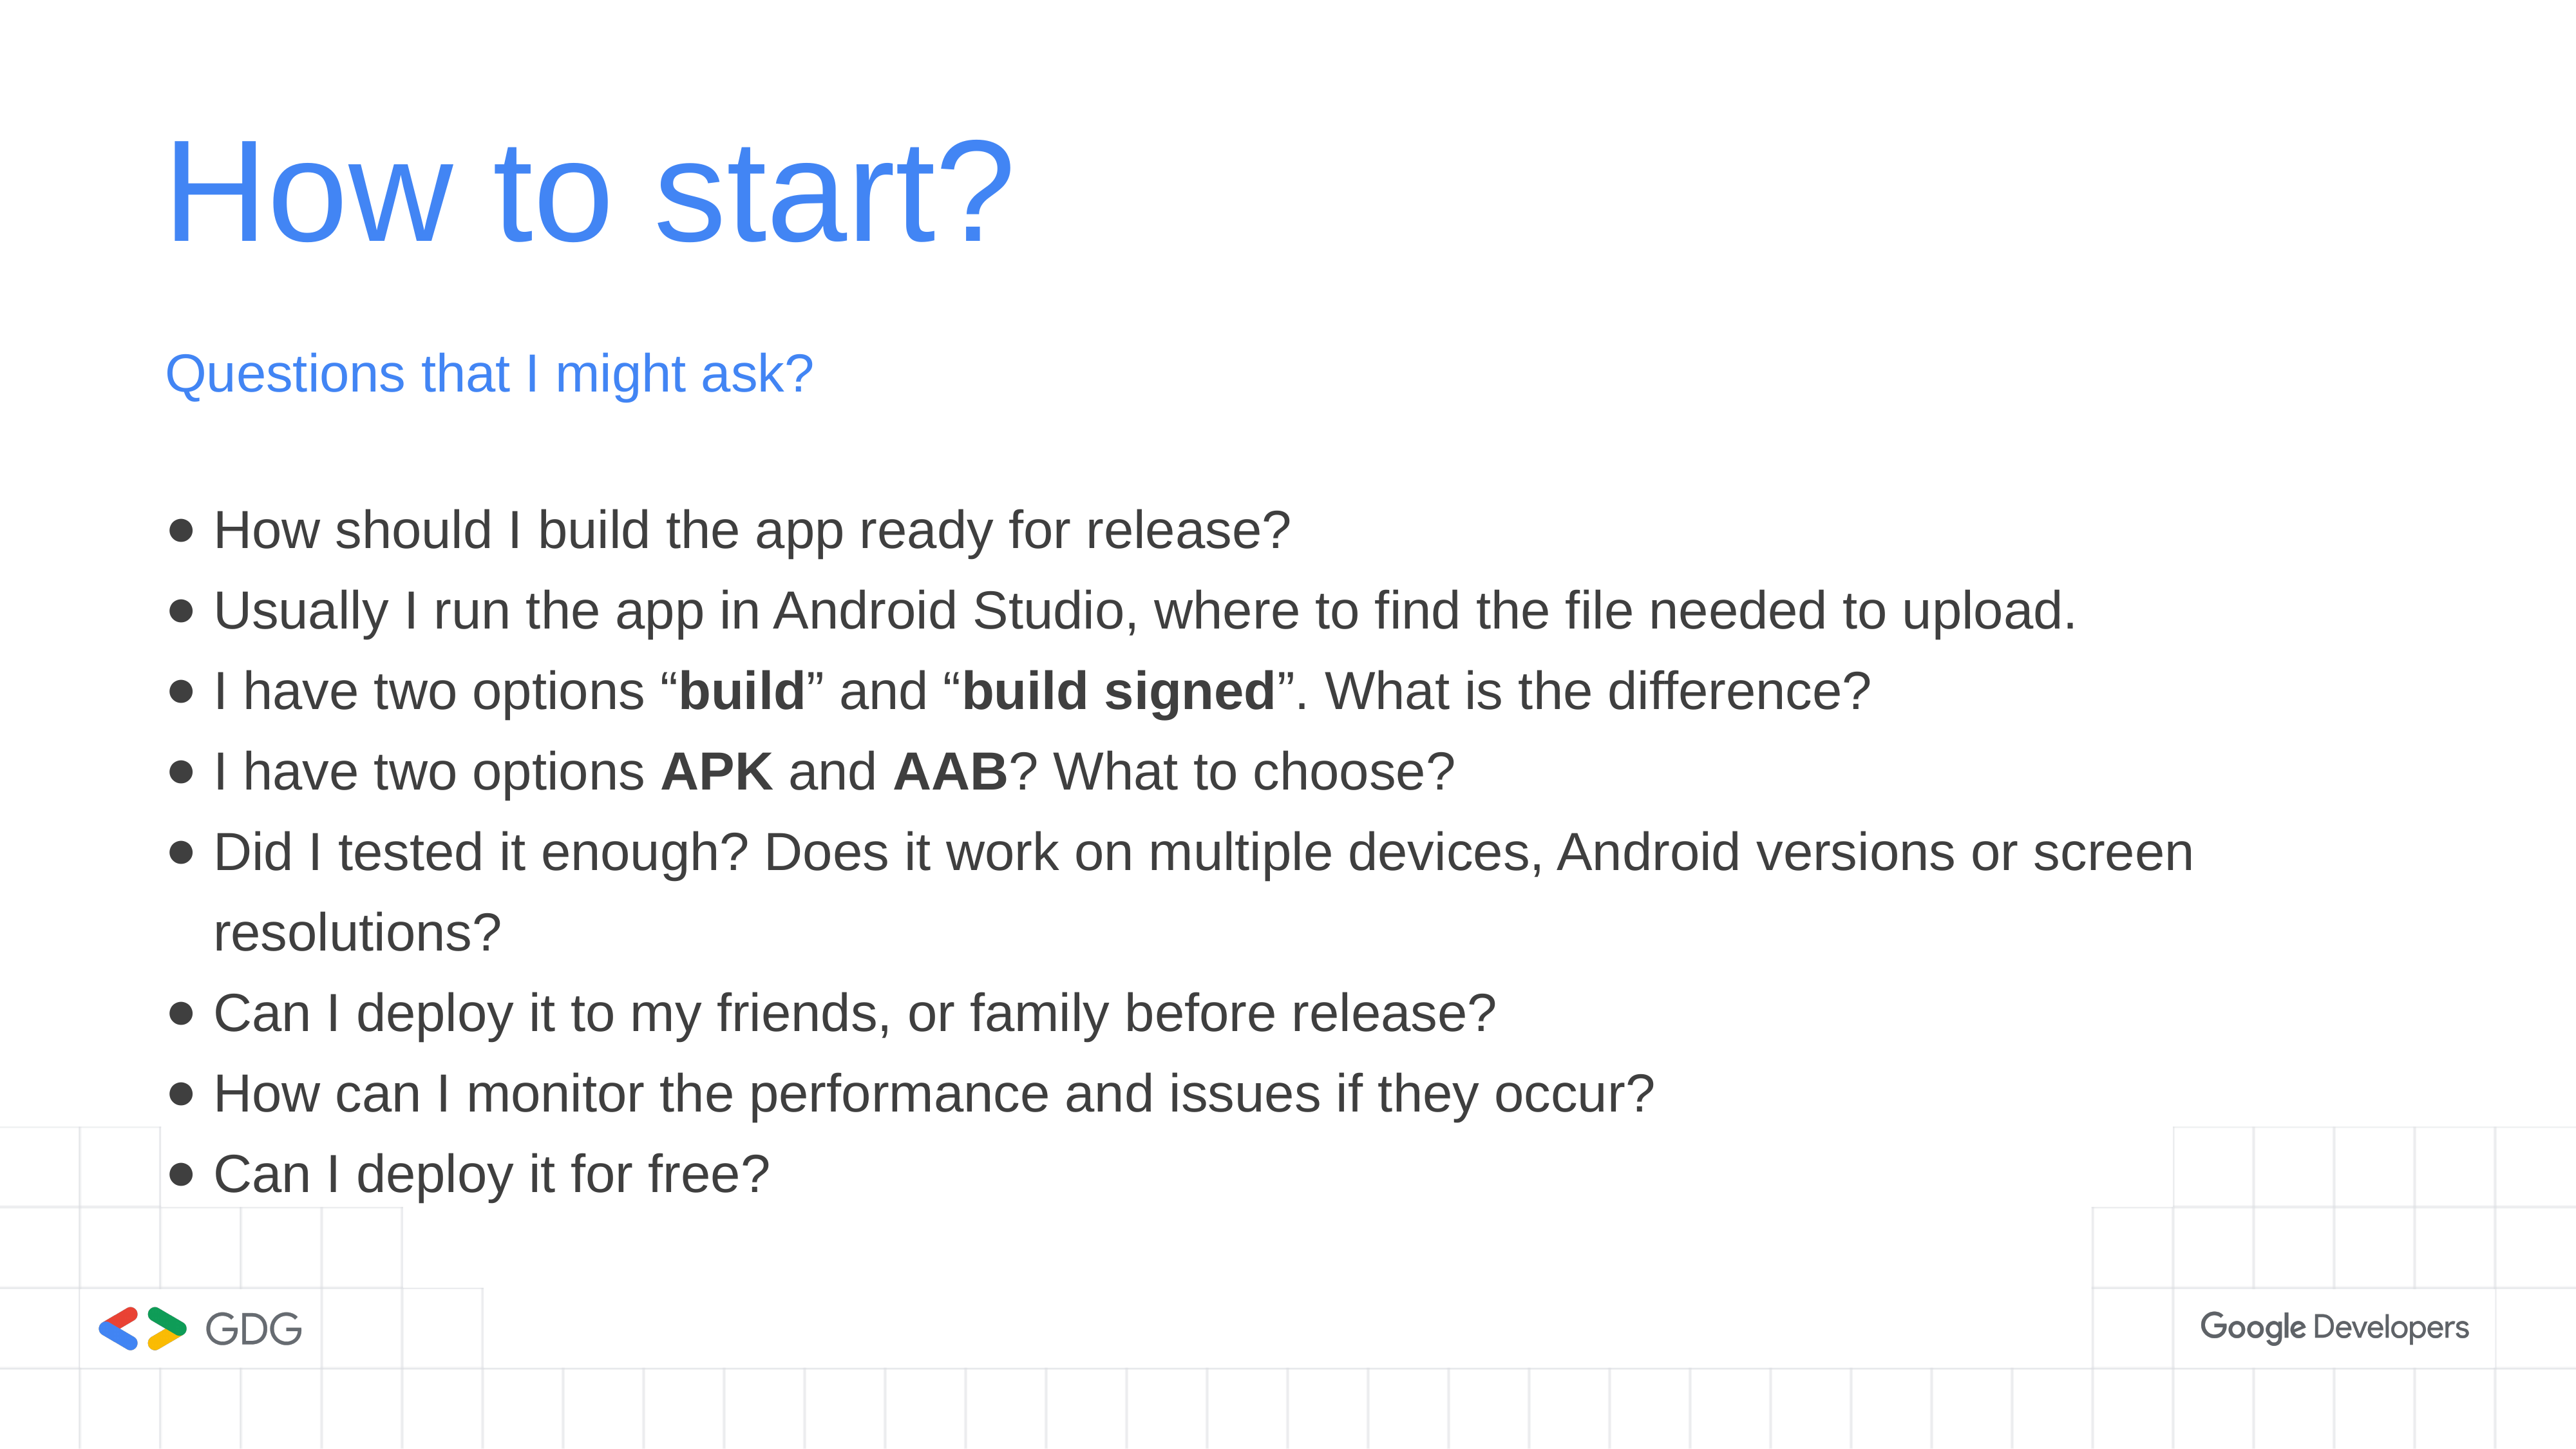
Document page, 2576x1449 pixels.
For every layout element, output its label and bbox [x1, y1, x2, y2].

text_box [0, 0, 2576, 1368]
picture [0, 1368, 2576, 1449]
